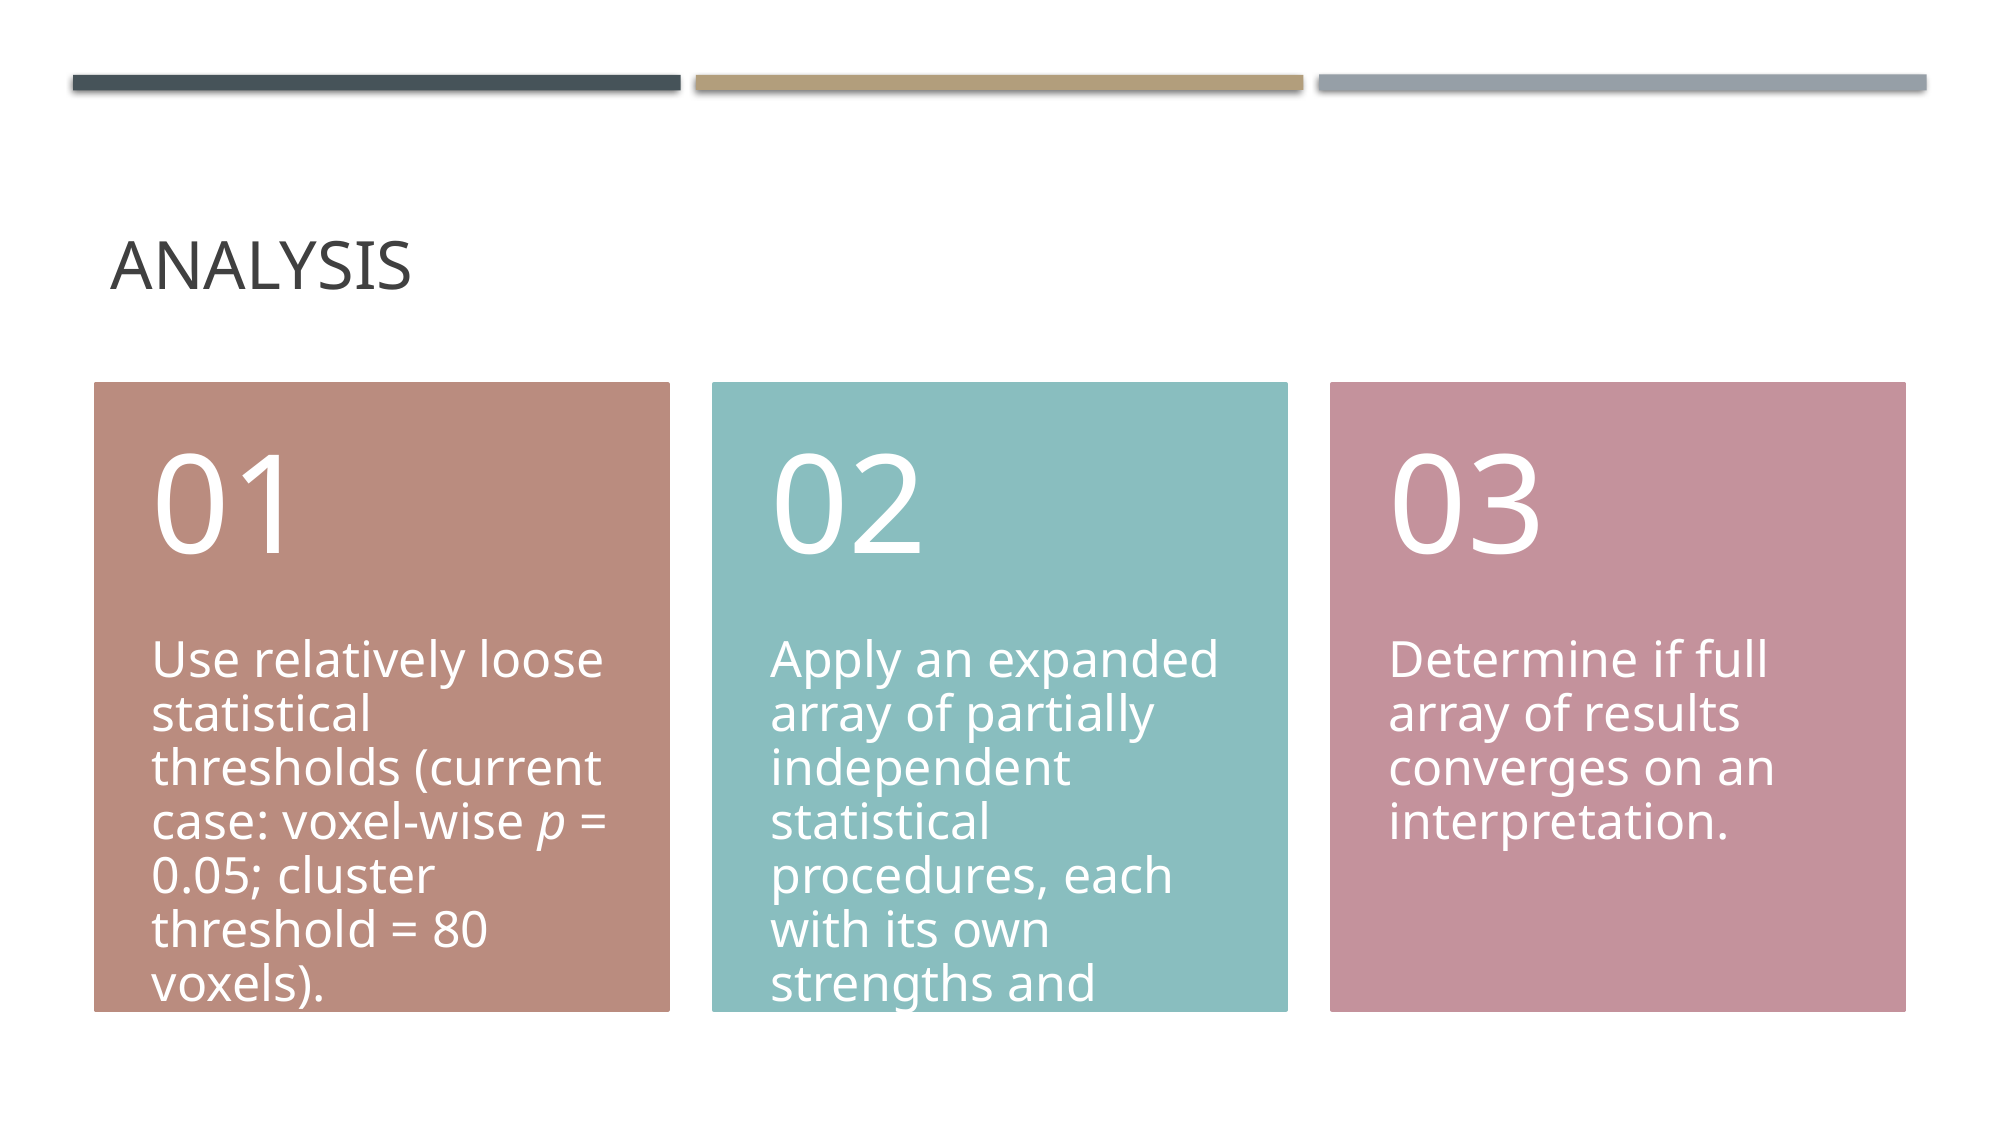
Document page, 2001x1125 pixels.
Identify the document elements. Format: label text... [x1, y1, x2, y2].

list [94, 383, 1906, 1011]
title analysis [95, 115, 1905, 311]
